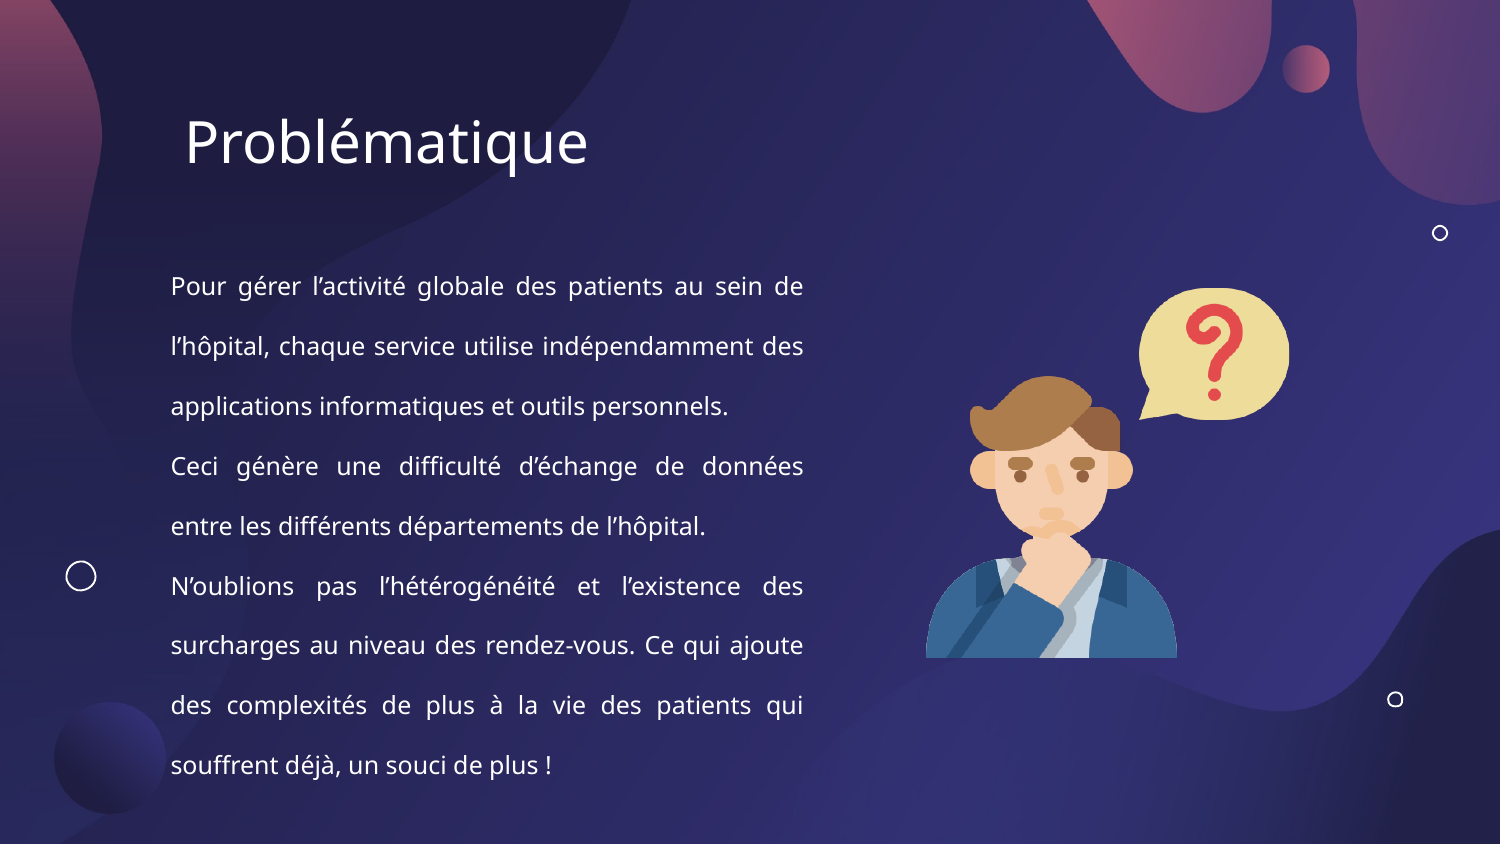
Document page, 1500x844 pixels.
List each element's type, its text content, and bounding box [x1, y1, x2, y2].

title Problématique [169, 90, 1433, 185]
picture [0, 0, 1500, 844]
list Pour gérer l’activité globale des patients au sein de l’hôpital, chaque service utilise indépendamment des applications informatiques et outils personnels. Ceci génère une difficulté d’échange de données entre les différents départements de l’hôpital. N’oublions pas l’hétérogénéité et l’existence des surcharges au niveau des rendez-vous. Ce qui ajoute des complexités de plus à la vie des patients qui souffrent déjà, un souci de plus ! [155, 715, 820, 787]
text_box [64, 225, 1448, 707]
